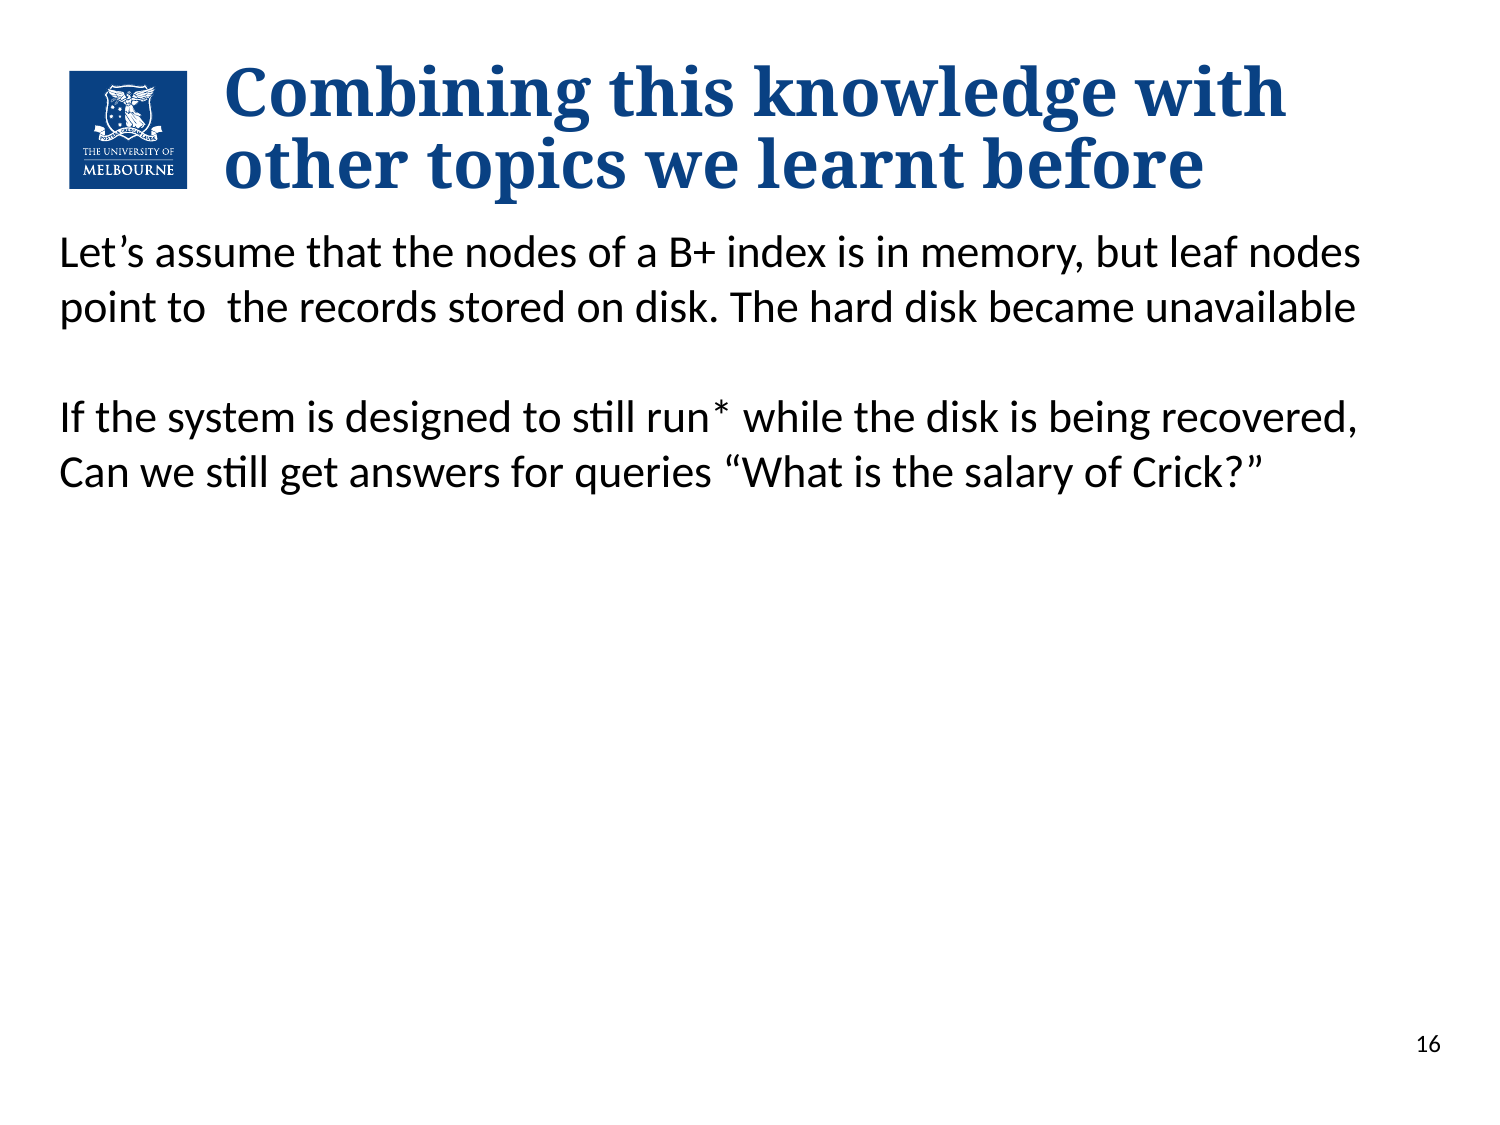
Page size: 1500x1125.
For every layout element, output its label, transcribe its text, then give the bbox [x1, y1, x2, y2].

title Combining this knowledge with other topics we learnt before [208, 64, 1443, 211]
text_box Let’s assume that the nodes of a B+ index is in memory, but leaf nodes point to the records stored on disk. The hard disk became unavailable If the system is designed to still run* while the disk is being recovered, Can we still get answers for queries “What is the salary of Crick?” [44, 214, 1456, 504]
slide_number 16 [1348, 1012, 1442, 1073]
